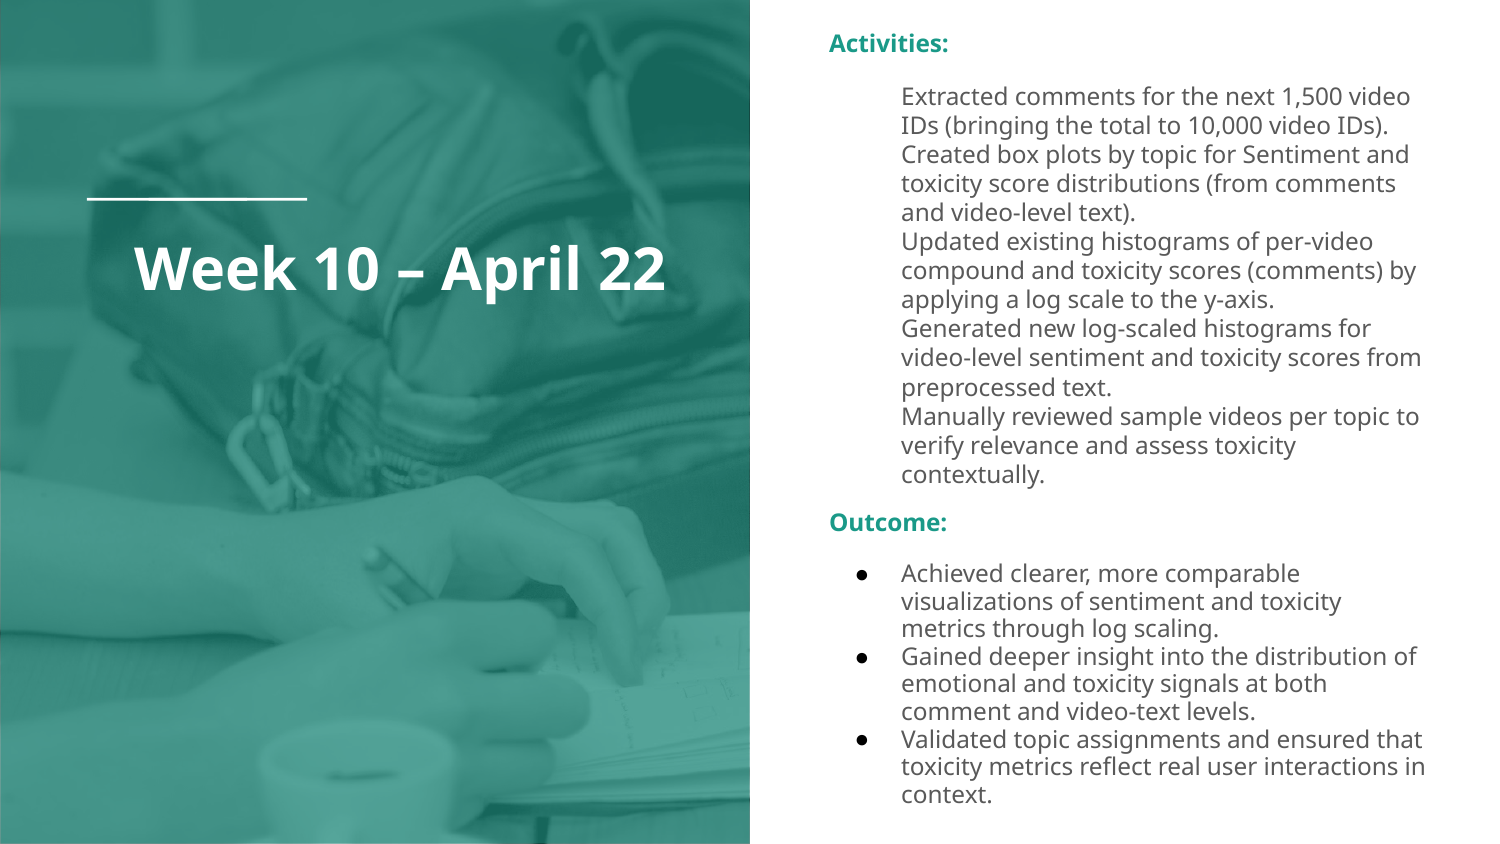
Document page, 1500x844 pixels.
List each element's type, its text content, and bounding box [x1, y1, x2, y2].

title Week 10 – April 22 [119, 216, 706, 383]
list Activities: Extracted comments for the next 1,500 video IDs (bringing the total to 10,000 video IDs). Created box plots by topic for Sentiment and toxicity score distributions (from comments and video-level text). Updated existing histograms of per‑video compound and toxicity scores (comments) by applying a log scale to the y‑axis. Generated new log‑scaled histograms for video‑level sentiment and toxicity scores from preprocessed text. Manually reviewed sample videos per topic to verify relevance and assess toxicity contextually. Outcome: Achieved clearer, more comparable visualizations of sentiment and toxicity metrics through log scaling. Gained deeper insight into the distribution of emotional and toxicity signals at both comment and video‑text levels. Validated topic assignments and ensured that toxicity metrics reflect real user interactions in context. [814, 17, 1447, 825]
